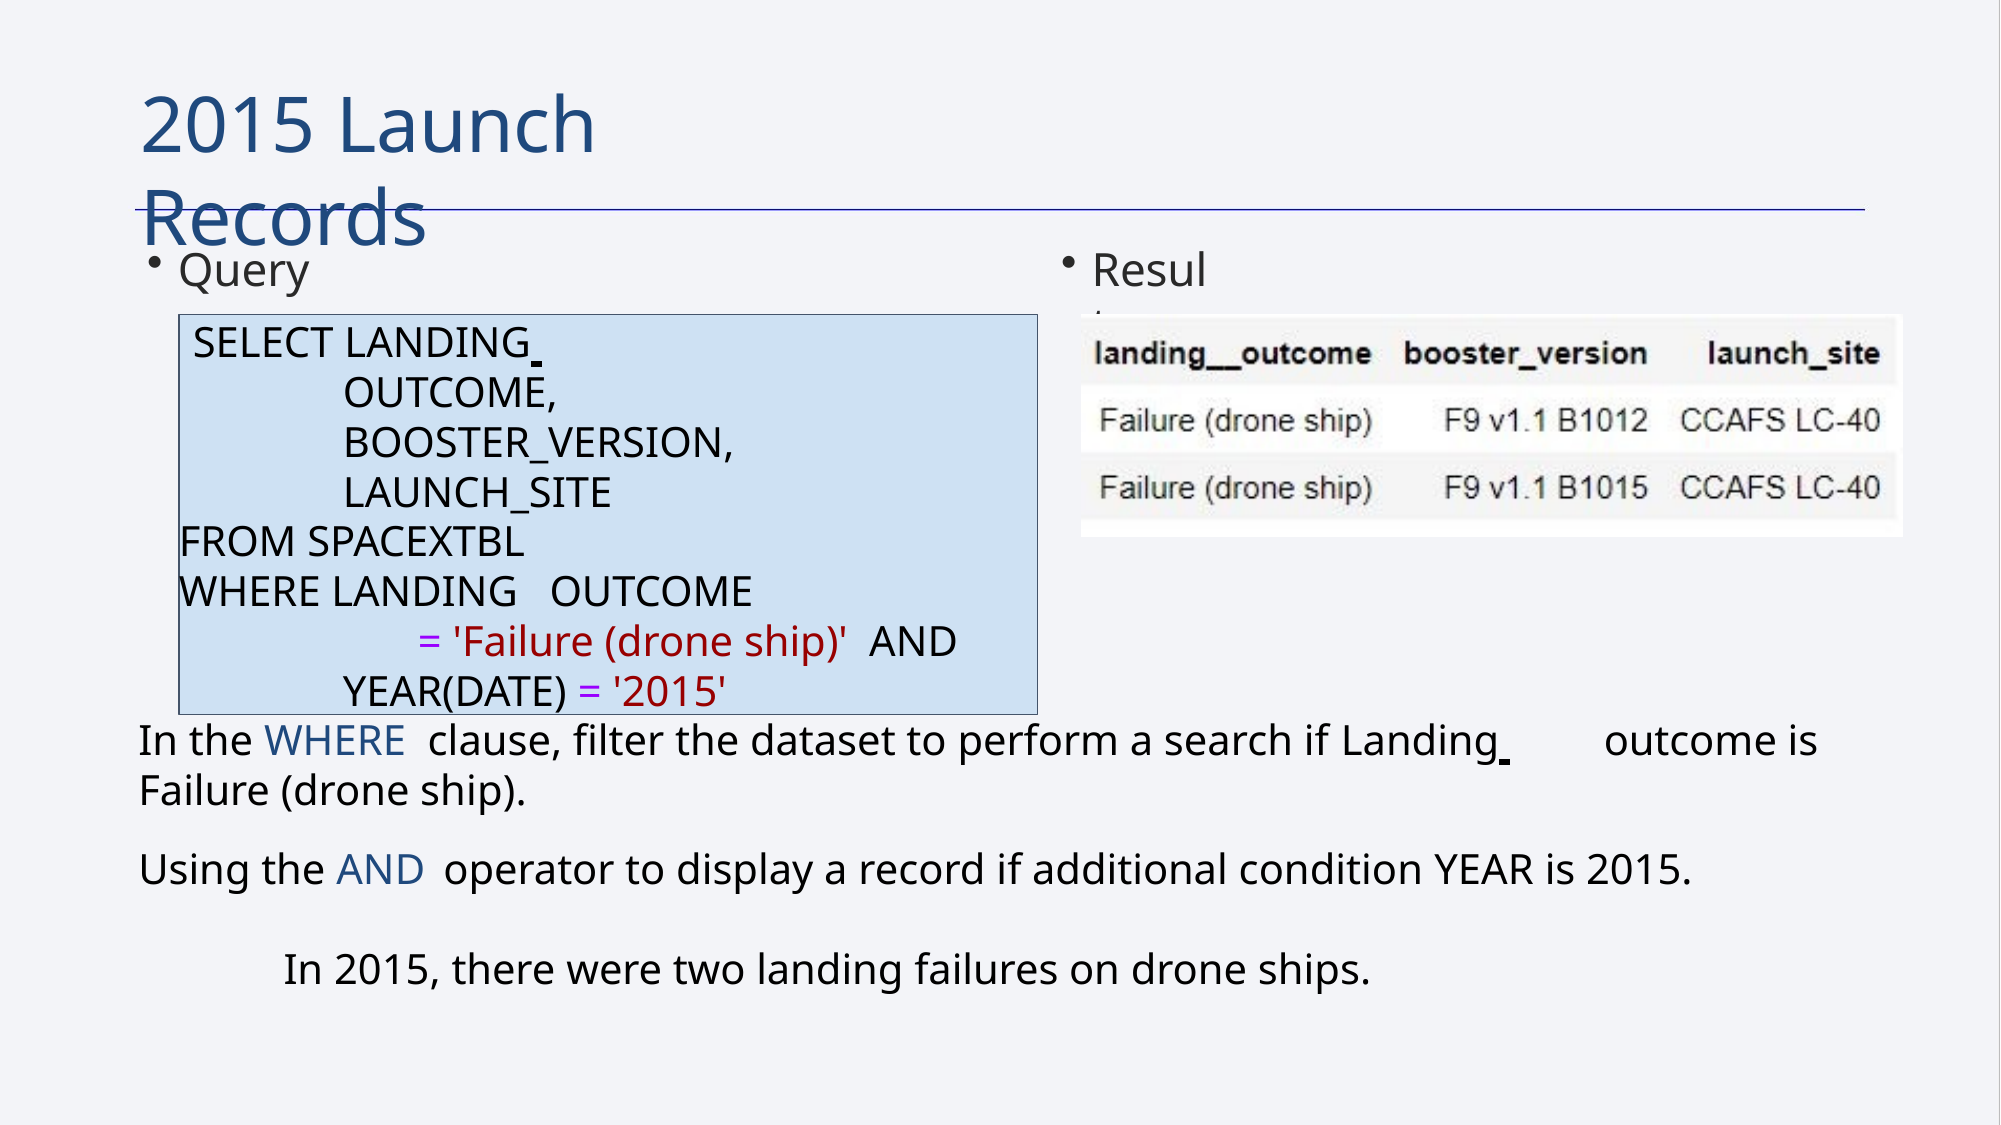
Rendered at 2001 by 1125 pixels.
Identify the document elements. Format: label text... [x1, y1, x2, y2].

title 2015 Launch Records [138, 73, 897, 264]
text_box SELECT LANDING OUTCOME, BOOSTER_VERSION, LAUNCH_SITE FROM SPACEXTBL WHERE LANDING OUTCOME = 'Failure (drone ship)' AND YEAR(DATE) = '2015' [178, 314, 1038, 711]
picture [0, 0, 2000, 1125]
text_box Result [1059, 238, 1224, 351]
text_box Query [145, 238, 325, 296]
text_box In the WHERE clause, filter the dataset to perform a search if Landing outcome is Failure (drone ship). Using the AND operator to display a record if additional condition YEAR is 2015. In 2015, there were two landing failures on drone ships. [138, 711, 1968, 994]
